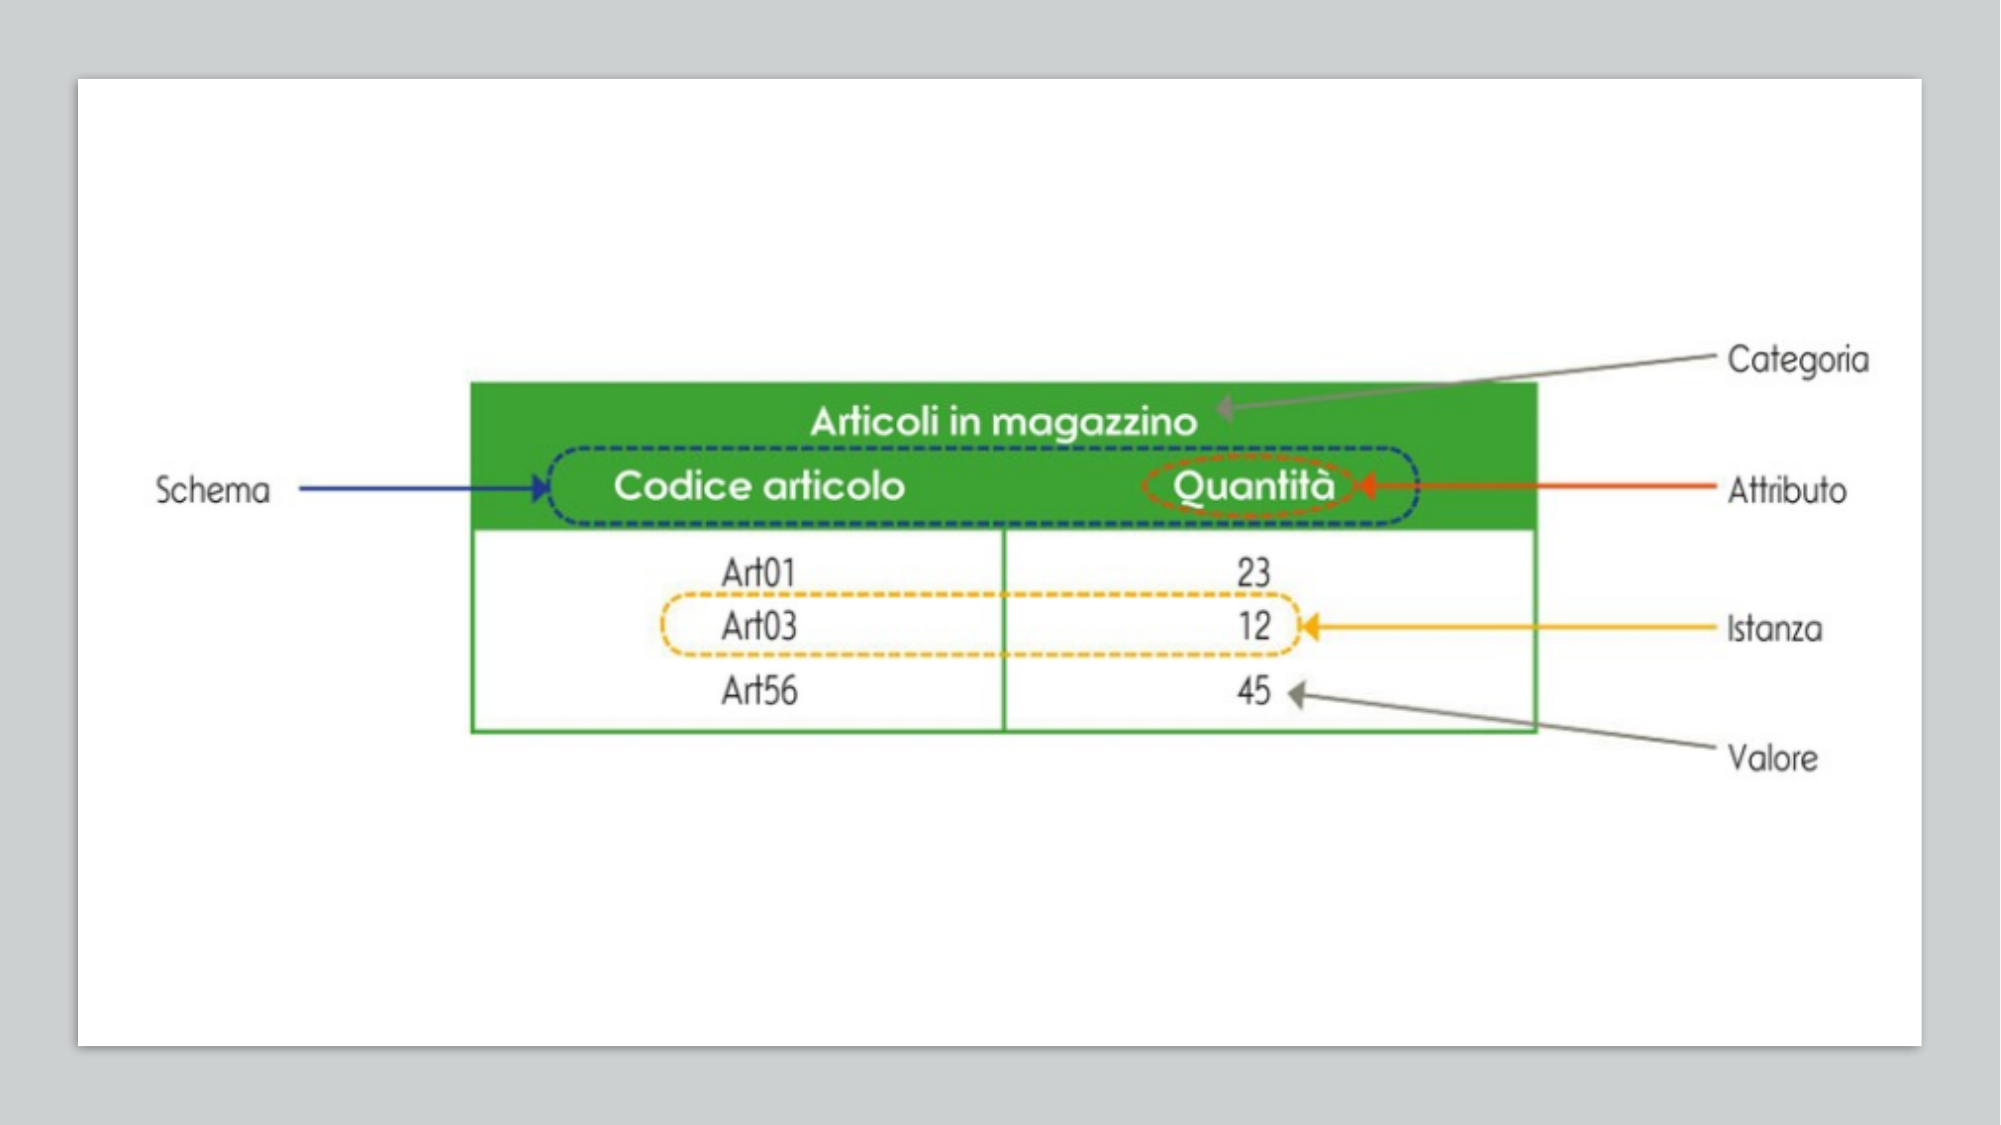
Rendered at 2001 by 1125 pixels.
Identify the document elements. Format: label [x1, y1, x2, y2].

picture [105, 307, 1895, 818]
text_box [0, 0, 2000, 1125]
text_box [77, 77, 1923, 1048]
